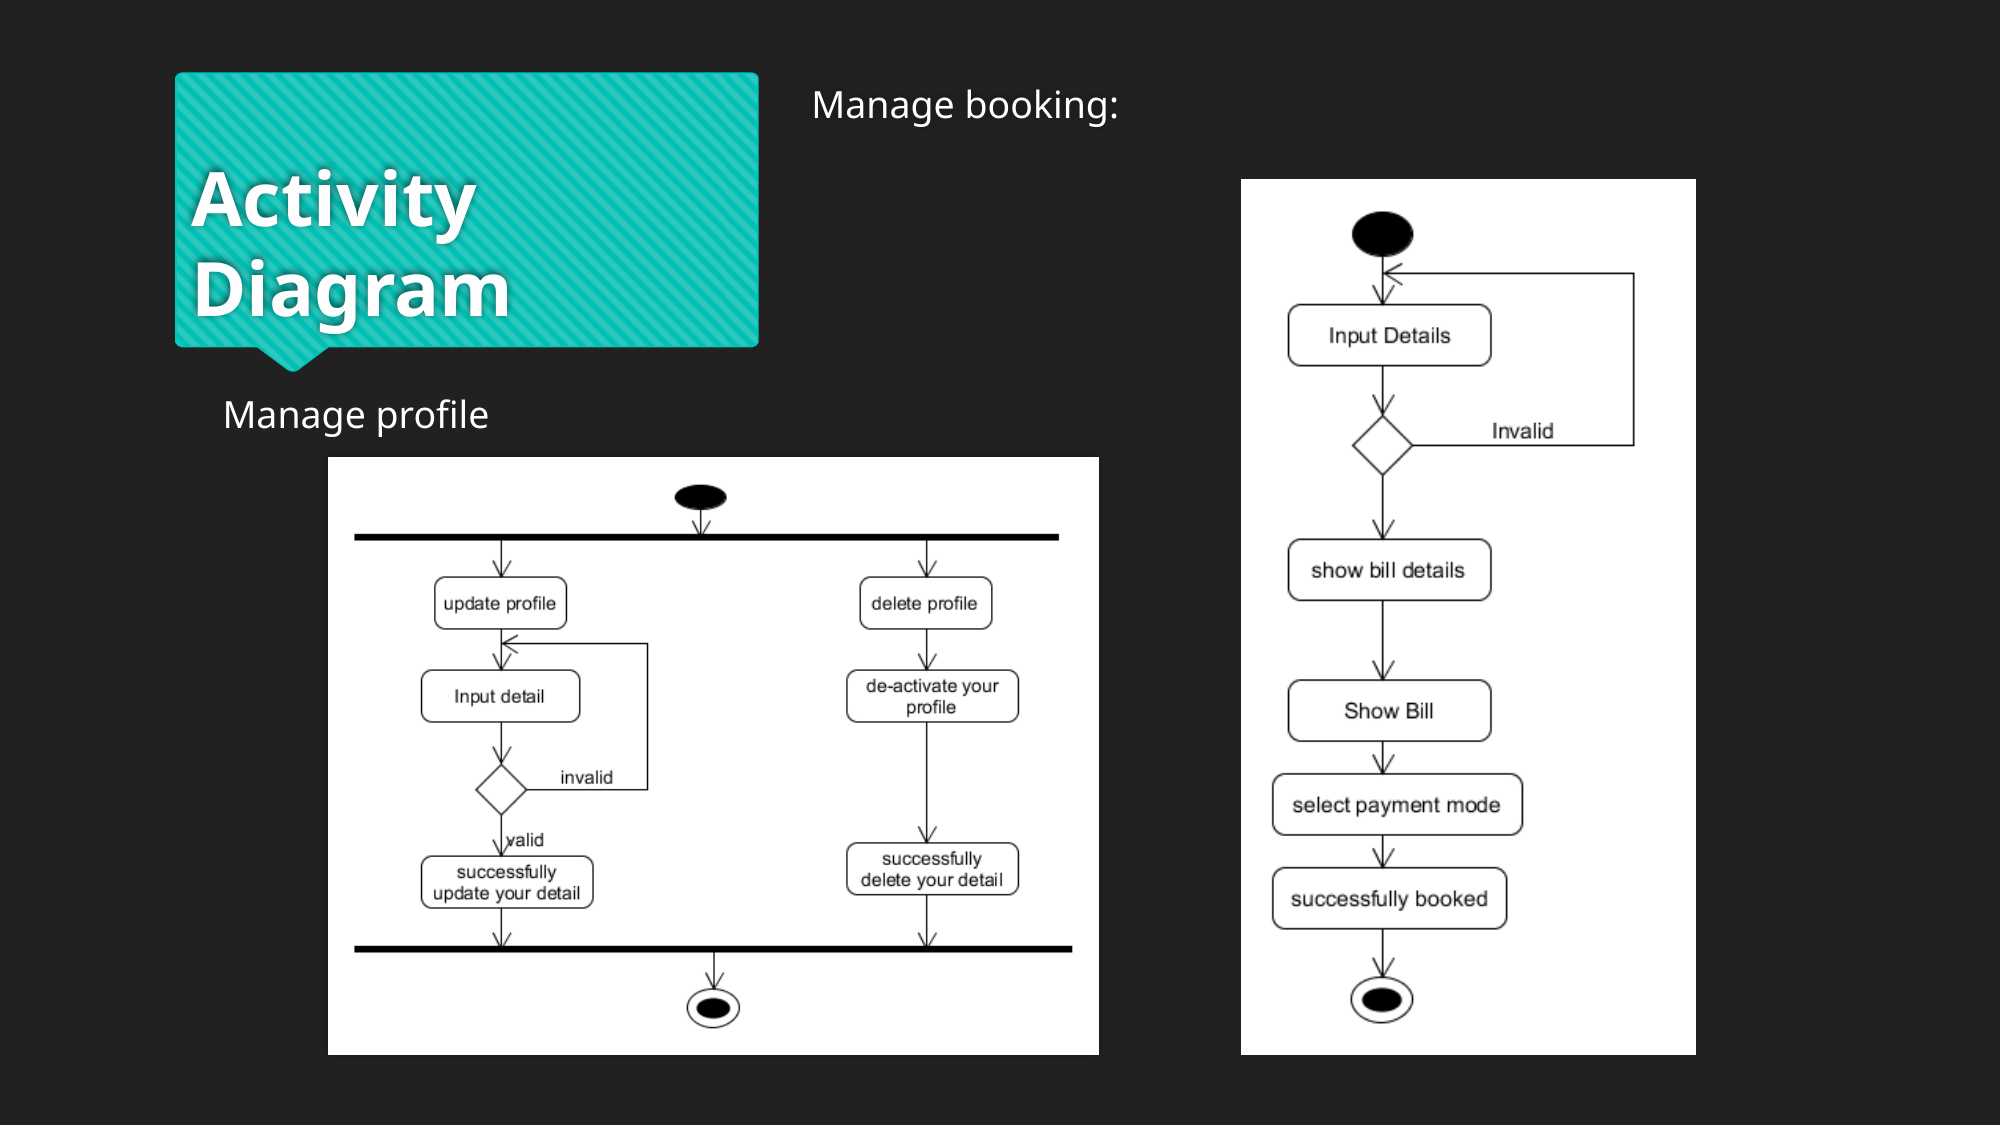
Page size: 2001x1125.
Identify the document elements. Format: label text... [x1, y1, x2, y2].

list Manage booking: [796, 73, 1823, 962]
picture [328, 456, 1099, 1055]
text_box Manage profile [207, 383, 505, 444]
picture [1241, 178, 1696, 1055]
list [176, 370, 758, 962]
title Activity Diagram [176, 73, 758, 339]
